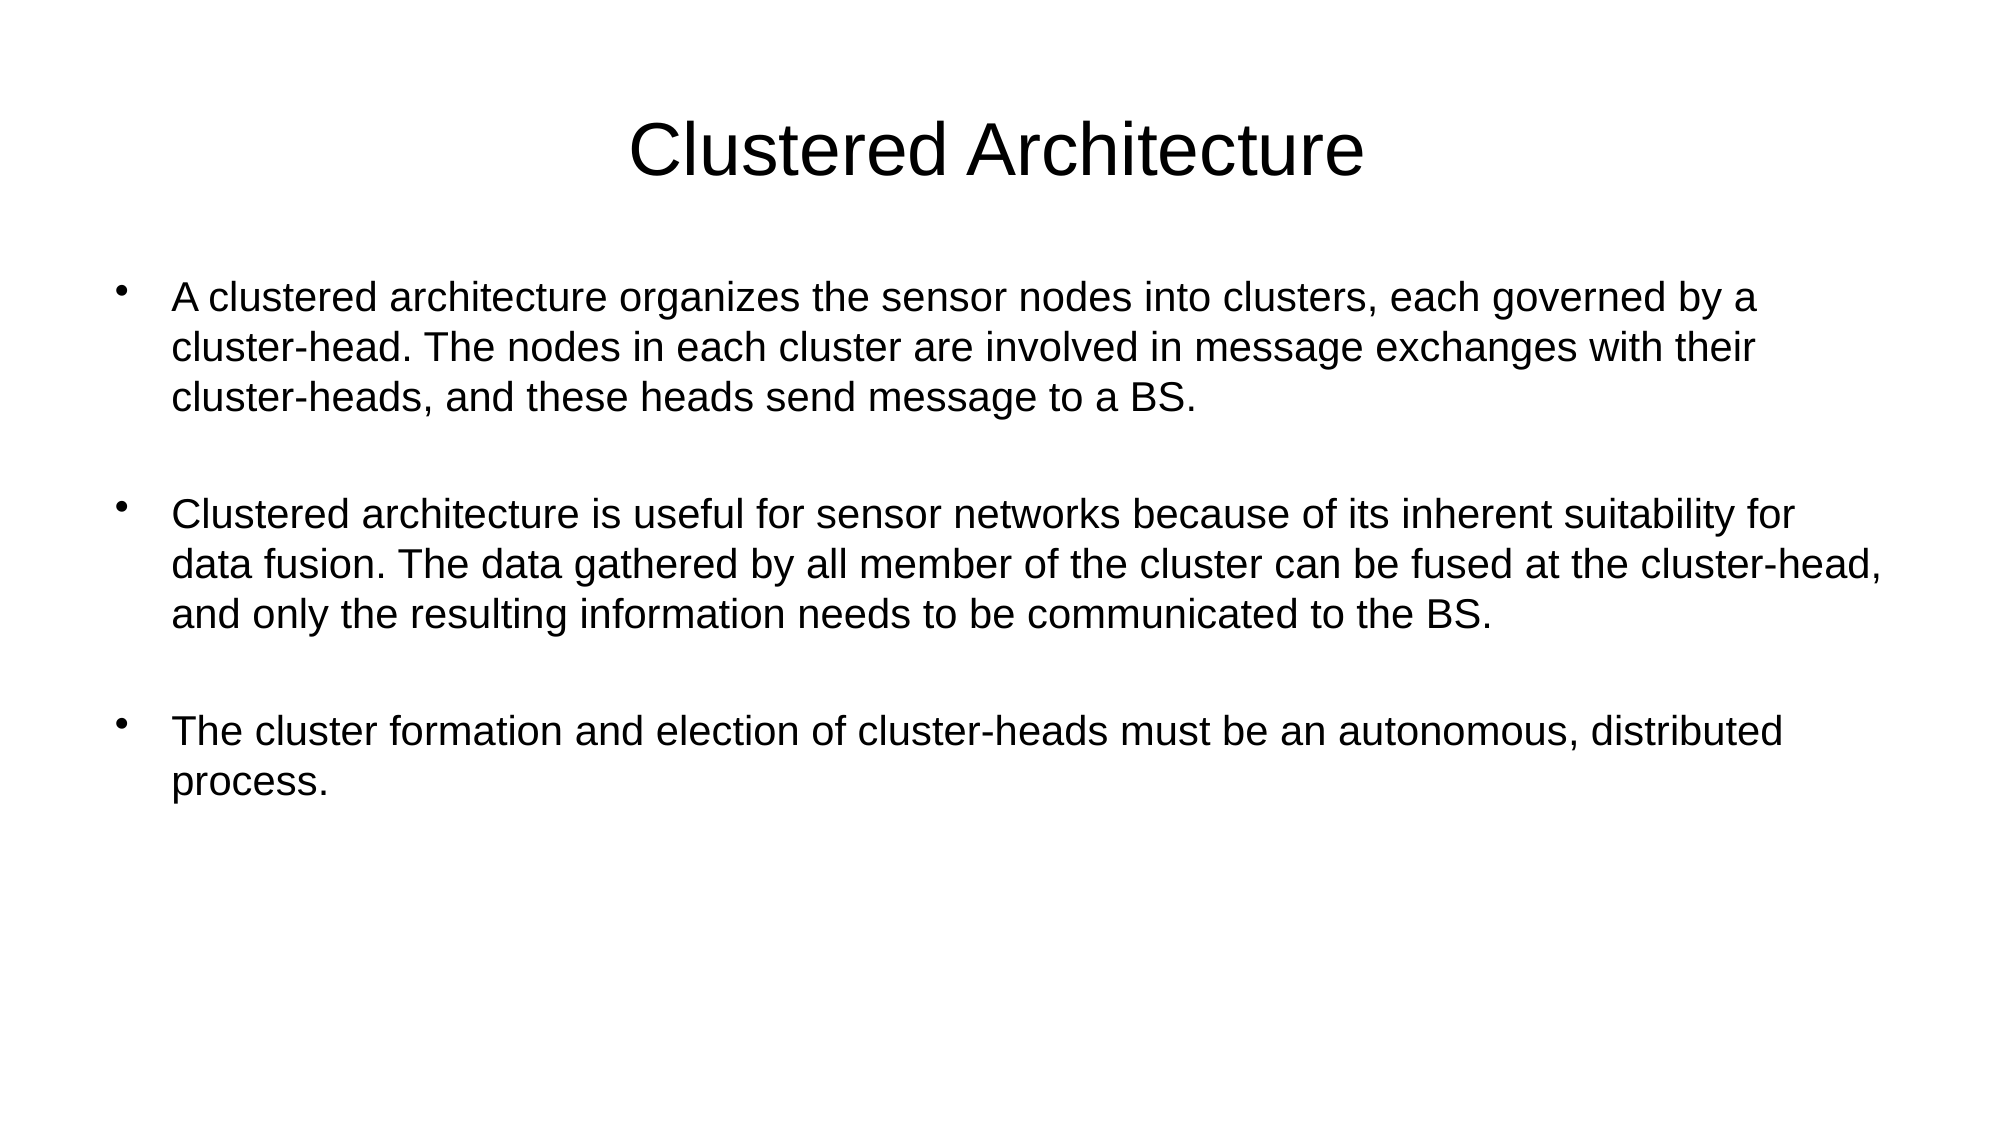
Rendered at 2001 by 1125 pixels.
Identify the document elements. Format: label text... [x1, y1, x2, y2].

list A clustered architecture organizes the sensor nodes into clusters, each governed by a cluster-head. The nodes in each cluster are involved in message exchanges with their cluster-heads, and these heads send message to a BS. Clustered architecture is useful for sensor networks because of its inherent suitability for data fusion. The data gathered by all member of the cluster can be fused at the cluster-head, and only the resulting information needs to be communicated to the BS. The cluster formation and election of cluster-heads must be an autonomous, distributed process. [99, 262, 1901, 1006]
title Clustered Architecture [99, 44, 1901, 233]
